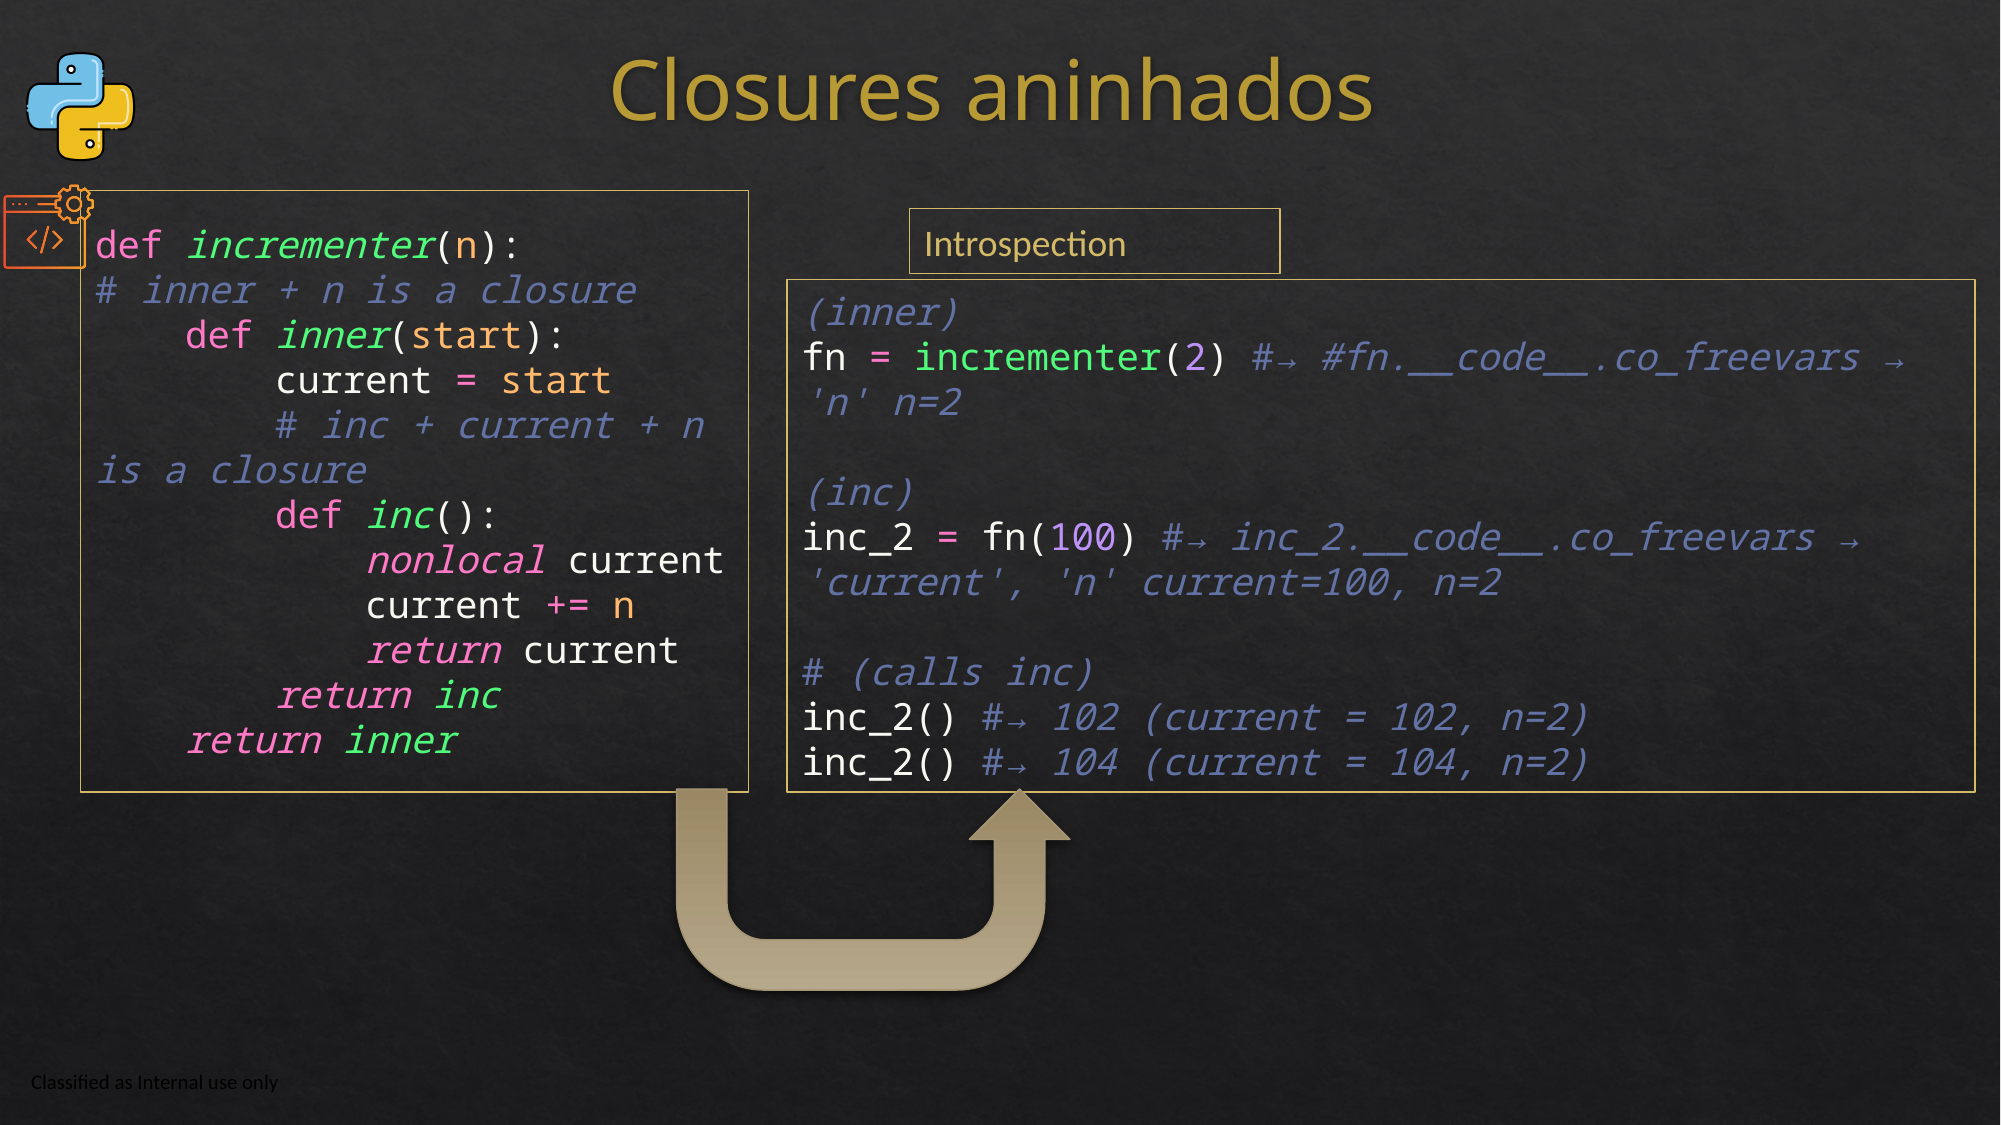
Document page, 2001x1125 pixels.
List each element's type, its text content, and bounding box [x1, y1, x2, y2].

text_box Introspection [909, 208, 1281, 274]
text_box (inner) fn = incrementer(2) #→ #fn.__code__.co_freevars → 'n' n=2 (inc) inc_2 = fn(100) #→ inc_2.__code__.co_freevars → 'current', 'n' current=100, n=2 # (calls inc) inc_2() #→ 102 (current = 102, n=2) inc_2() #→ 104 (current = 104, n=2) [786, 279, 1975, 793]
picture [24, 50, 136, 162]
text_box def incrementer(n): # inner + n is a closure def inner(start): current = start # inc + current + n is a closure def inc(): nonlocal current current += n return current return inc return inner [80, 190, 749, 793]
title Closures aninhados [75, 7, 1910, 168]
text_box [675, 788, 1071, 991]
picture [0, 178, 97, 276]
